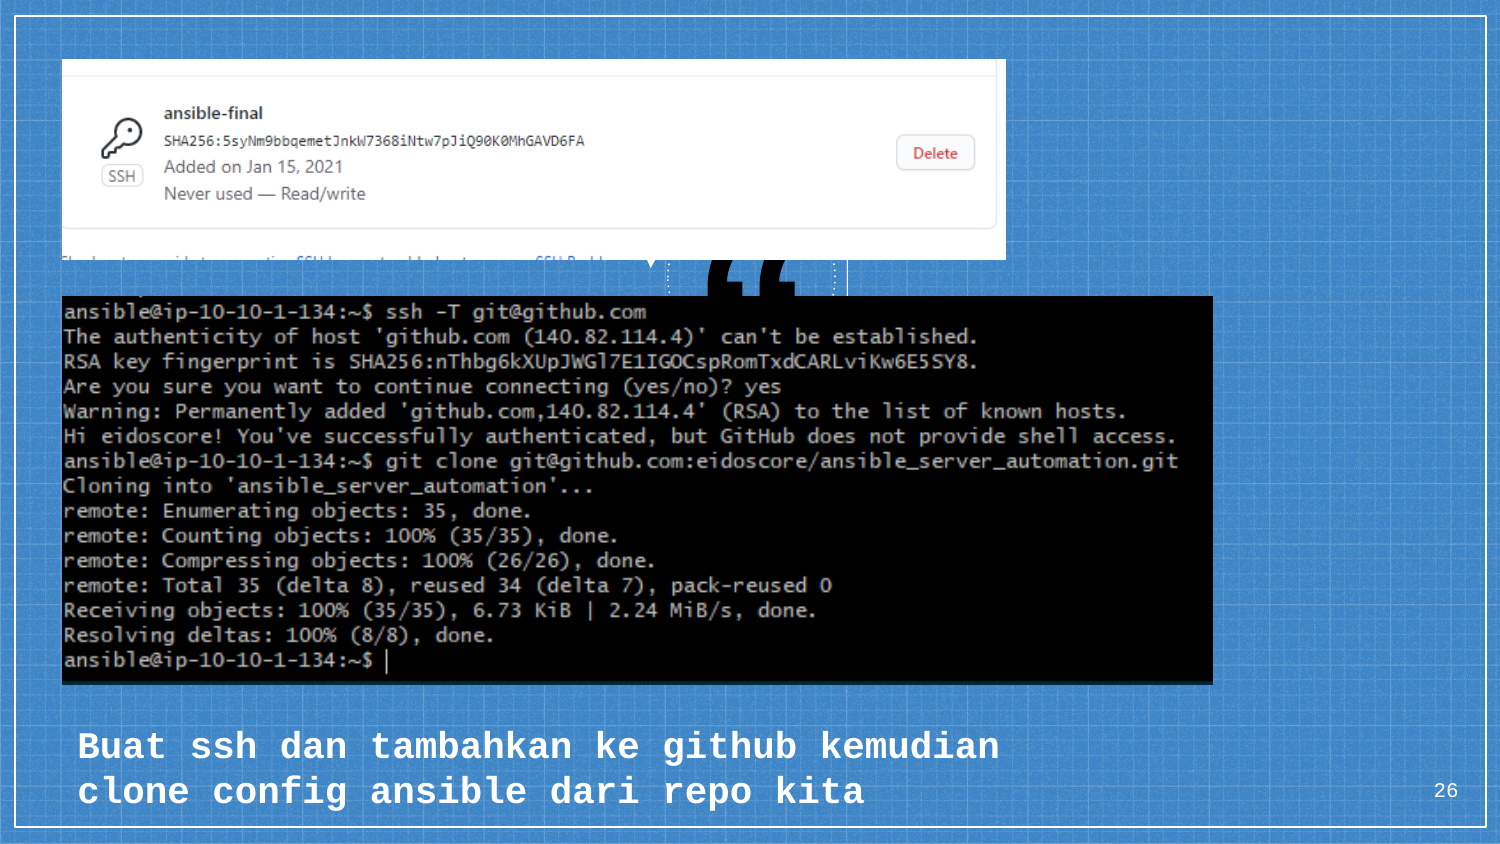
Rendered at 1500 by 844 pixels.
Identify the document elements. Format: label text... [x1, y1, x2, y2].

picture [16, 17, 1485, 826]
picture [0, 0, 1500, 844]
slide_number 26 [1398, 761, 1474, 810]
list Buat ssh dan tambahkan ke github kemudian clone config ansible dari repo kita [62, 705, 1066, 844]
